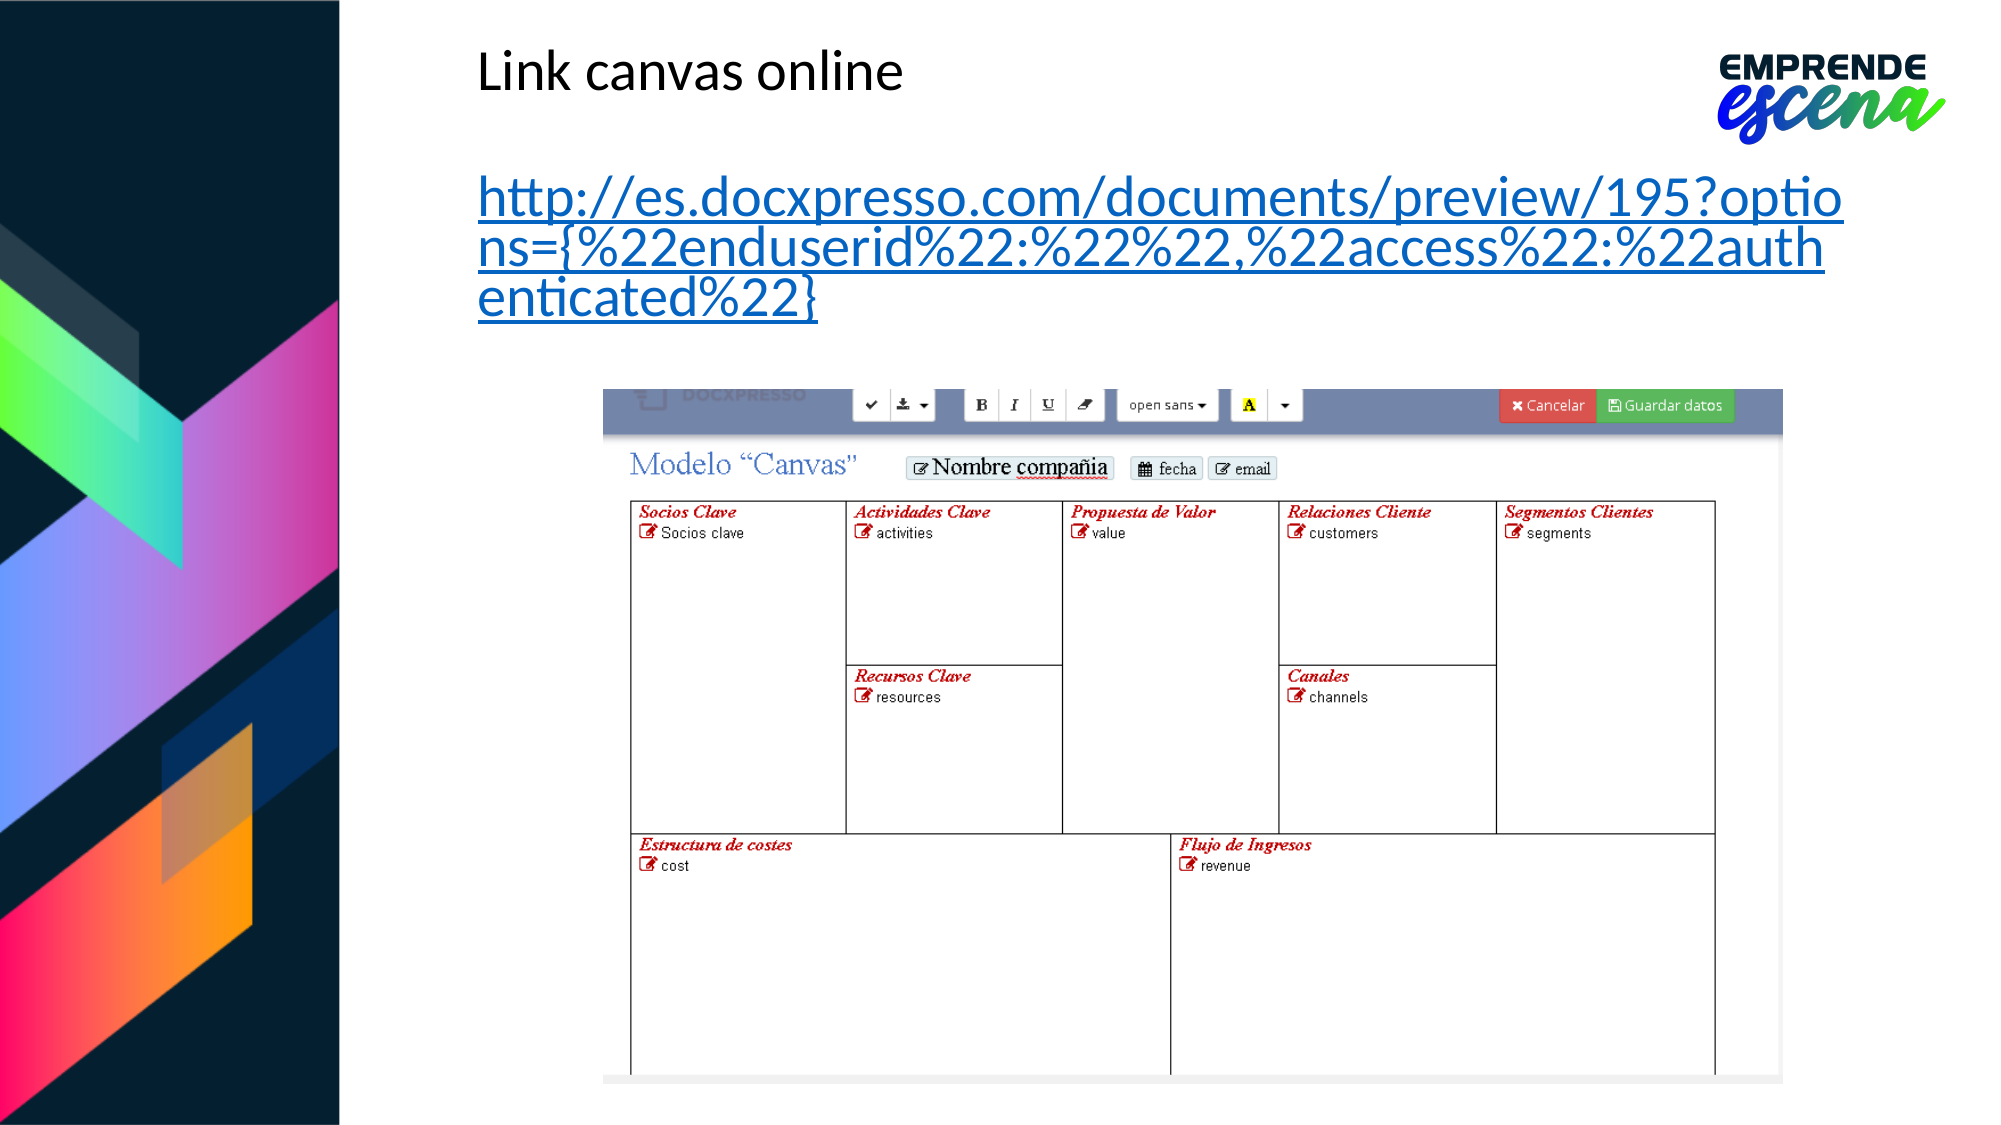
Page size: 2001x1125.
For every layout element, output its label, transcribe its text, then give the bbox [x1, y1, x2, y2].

picture [603, 389, 1784, 1085]
picture [1696, 35, 1966, 165]
picture [0, 0, 340, 1125]
list Link canvas online http://es.docxpresso.com/documents/preview/195?options={%22enduserid%22:%22%22,%22access%22:%22authenticated%22} [433, 32, 1863, 747]
